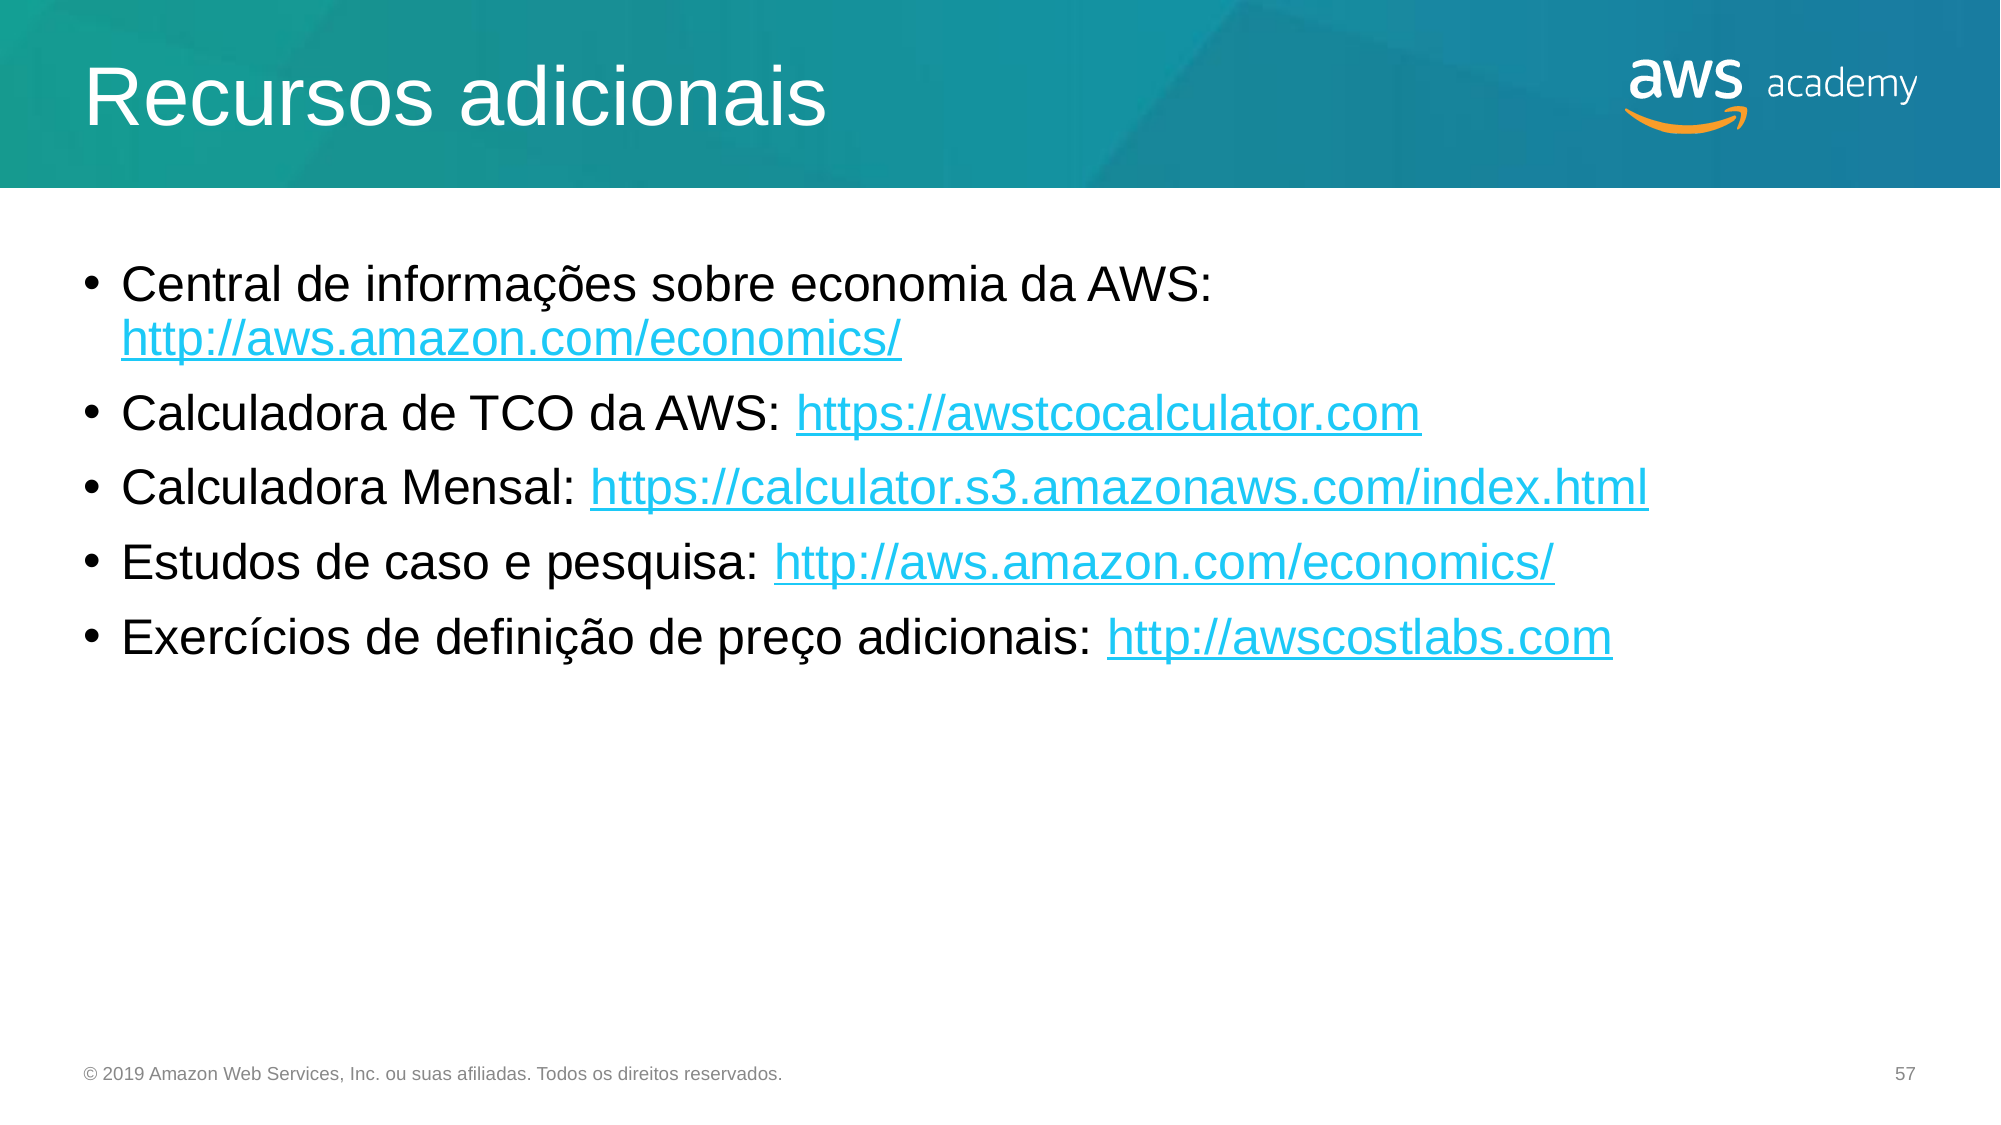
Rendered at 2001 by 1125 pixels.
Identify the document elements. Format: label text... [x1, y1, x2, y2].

title Recursos adicionais [68, 59, 1551, 138]
picture [0, 0, 2000, 188]
list Central de informações sobre economia da AWS: http://aws.amazon.com/economics/ Calculadora de TCO da AWS: https://awstcocalculator.com Calculadora Mensal: https://calculator.s3.amazonaws.com/index.html Estudos de caso e pesquisa: http://aws.amazon.com/economics/ Exercícios de definição de preço adicionais: http://awscostlabs.com [68, 250, 1932, 1014]
footer © 2019 Amazon Web Services, Inc. ou suas afiliadas. Todos os direitos reservados. [68, 1042, 804, 1103]
slide_number 57 [1481, 1042, 1932, 1103]
